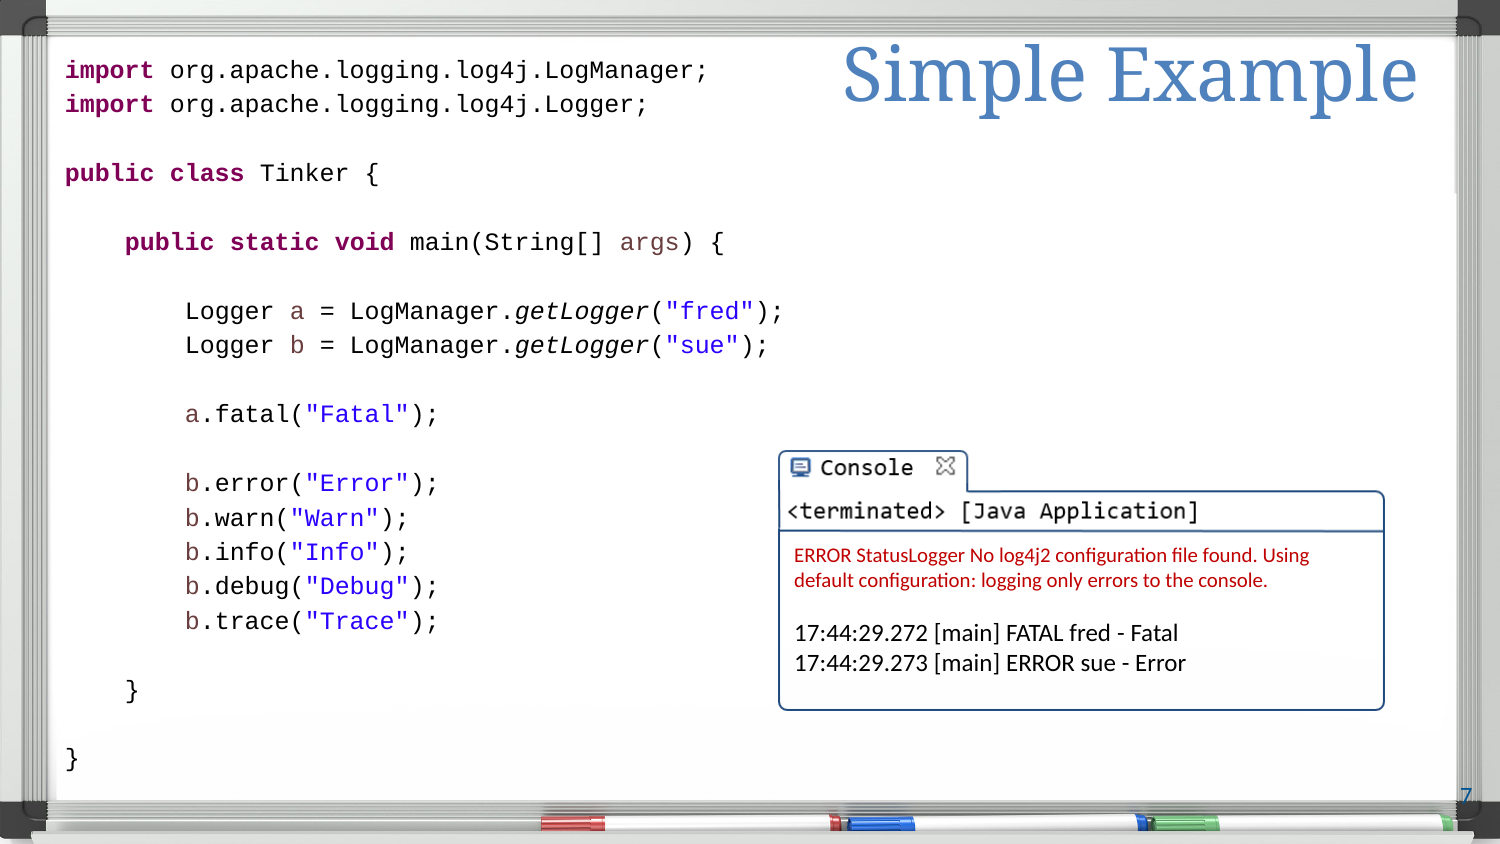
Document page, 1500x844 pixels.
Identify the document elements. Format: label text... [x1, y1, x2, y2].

slide_number 7 [1387, 771, 1488, 817]
picture [0, 0, 1500, 844]
title Simple Example [774, 21, 1488, 122]
text_box import org.apache.logging.log4j.LogManager; import org.apache.logging.log4j.Logger; public class Tinker { public static void main(String[] args) { Logger a = LogManager.getLogger("fred"); Logger b = LogManager.getLogger("sue"); a.fatal("Fatal"); b.error("Error"); b.warn("Warn"); b.info("Info"); b.debug("Debug"); b.trace("Trace"); } } [50, 41, 975, 780]
